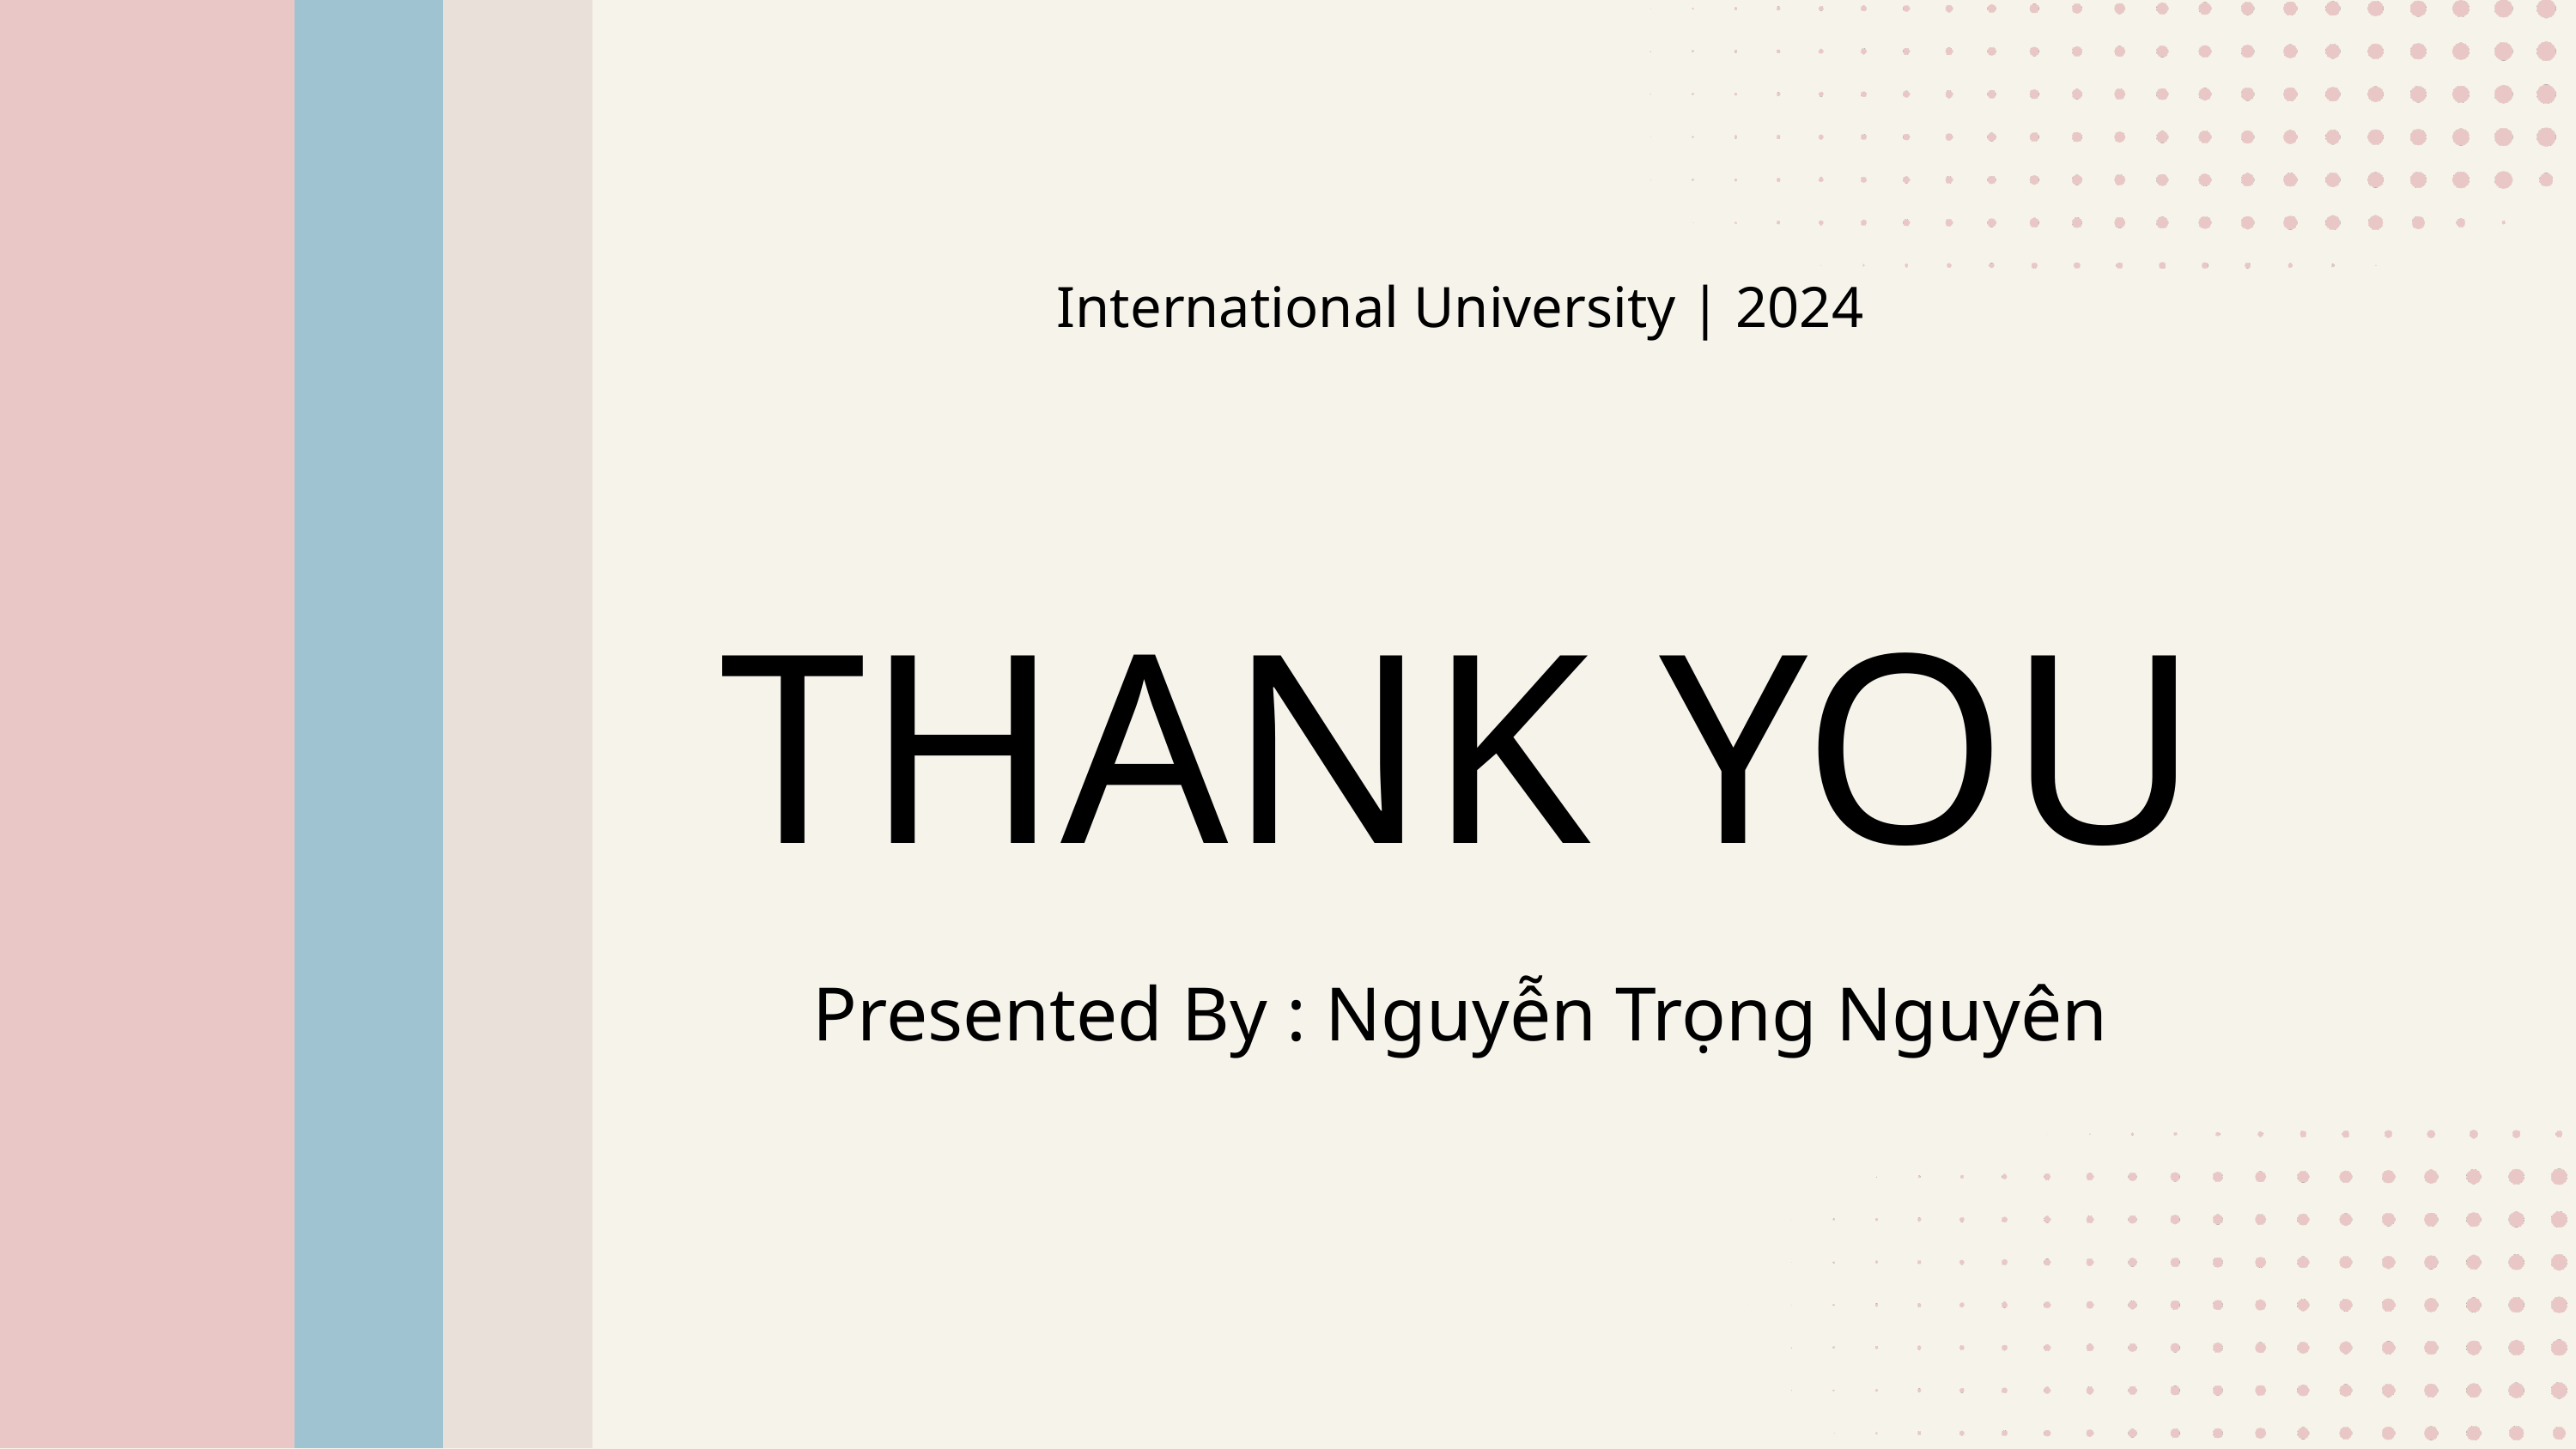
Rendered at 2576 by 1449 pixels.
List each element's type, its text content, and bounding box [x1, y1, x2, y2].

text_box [0, 0, 593, 1449]
text_box THANK YOU [641, 527, 2280, 896]
text_box International University | 2024 [975, 259, 1946, 339]
text_box [1748, 1130, 2576, 1449]
text_box [1607, 0, 2576, 269]
text_box Presented By : Nguyễn Trọng Nguyên [708, 952, 2212, 1056]
